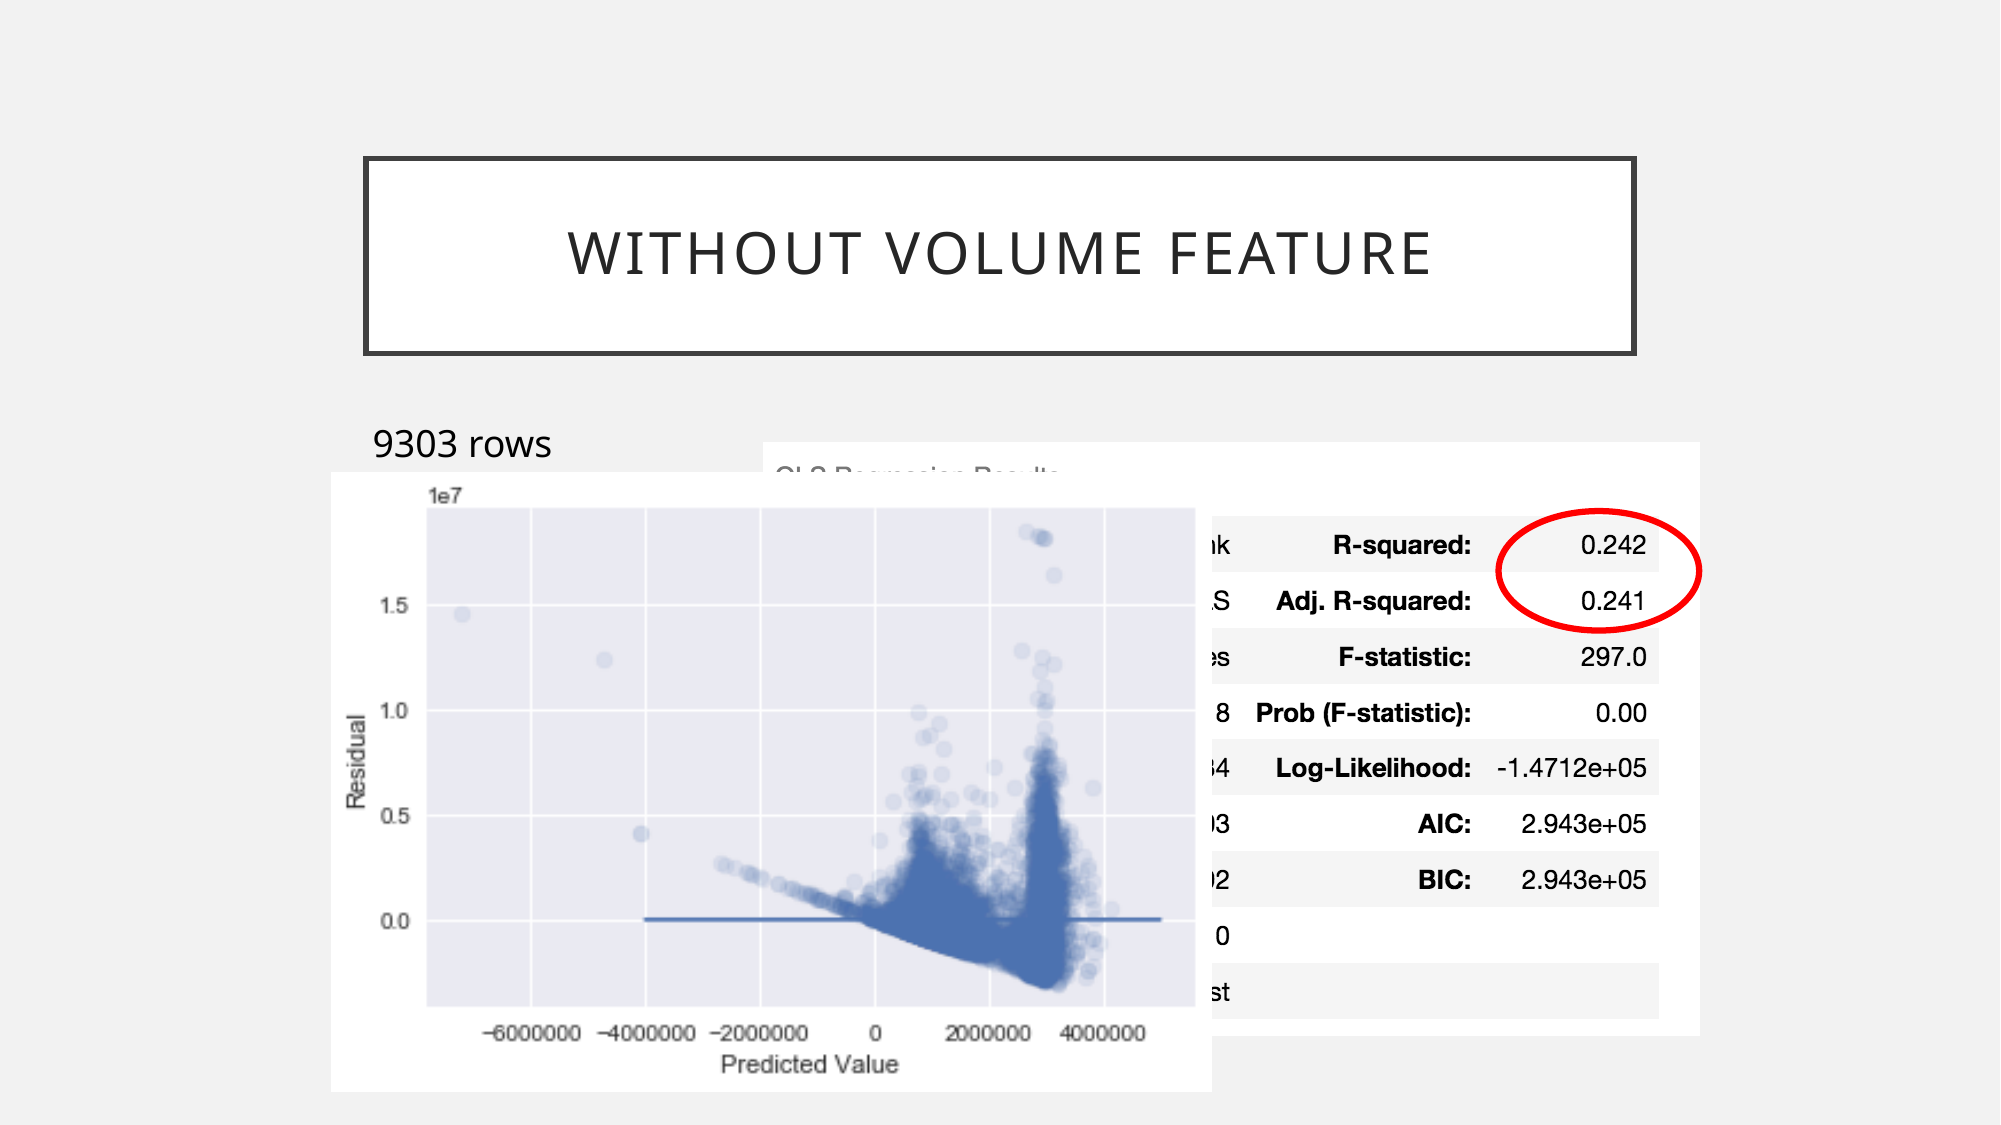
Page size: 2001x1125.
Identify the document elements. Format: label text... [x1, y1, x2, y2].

text_box 9303 rows [357, 412, 568, 472]
title Without Volume feature [363, 156, 1637, 356]
picture [331, 472, 1212, 1092]
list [763, 442, 1700, 1036]
